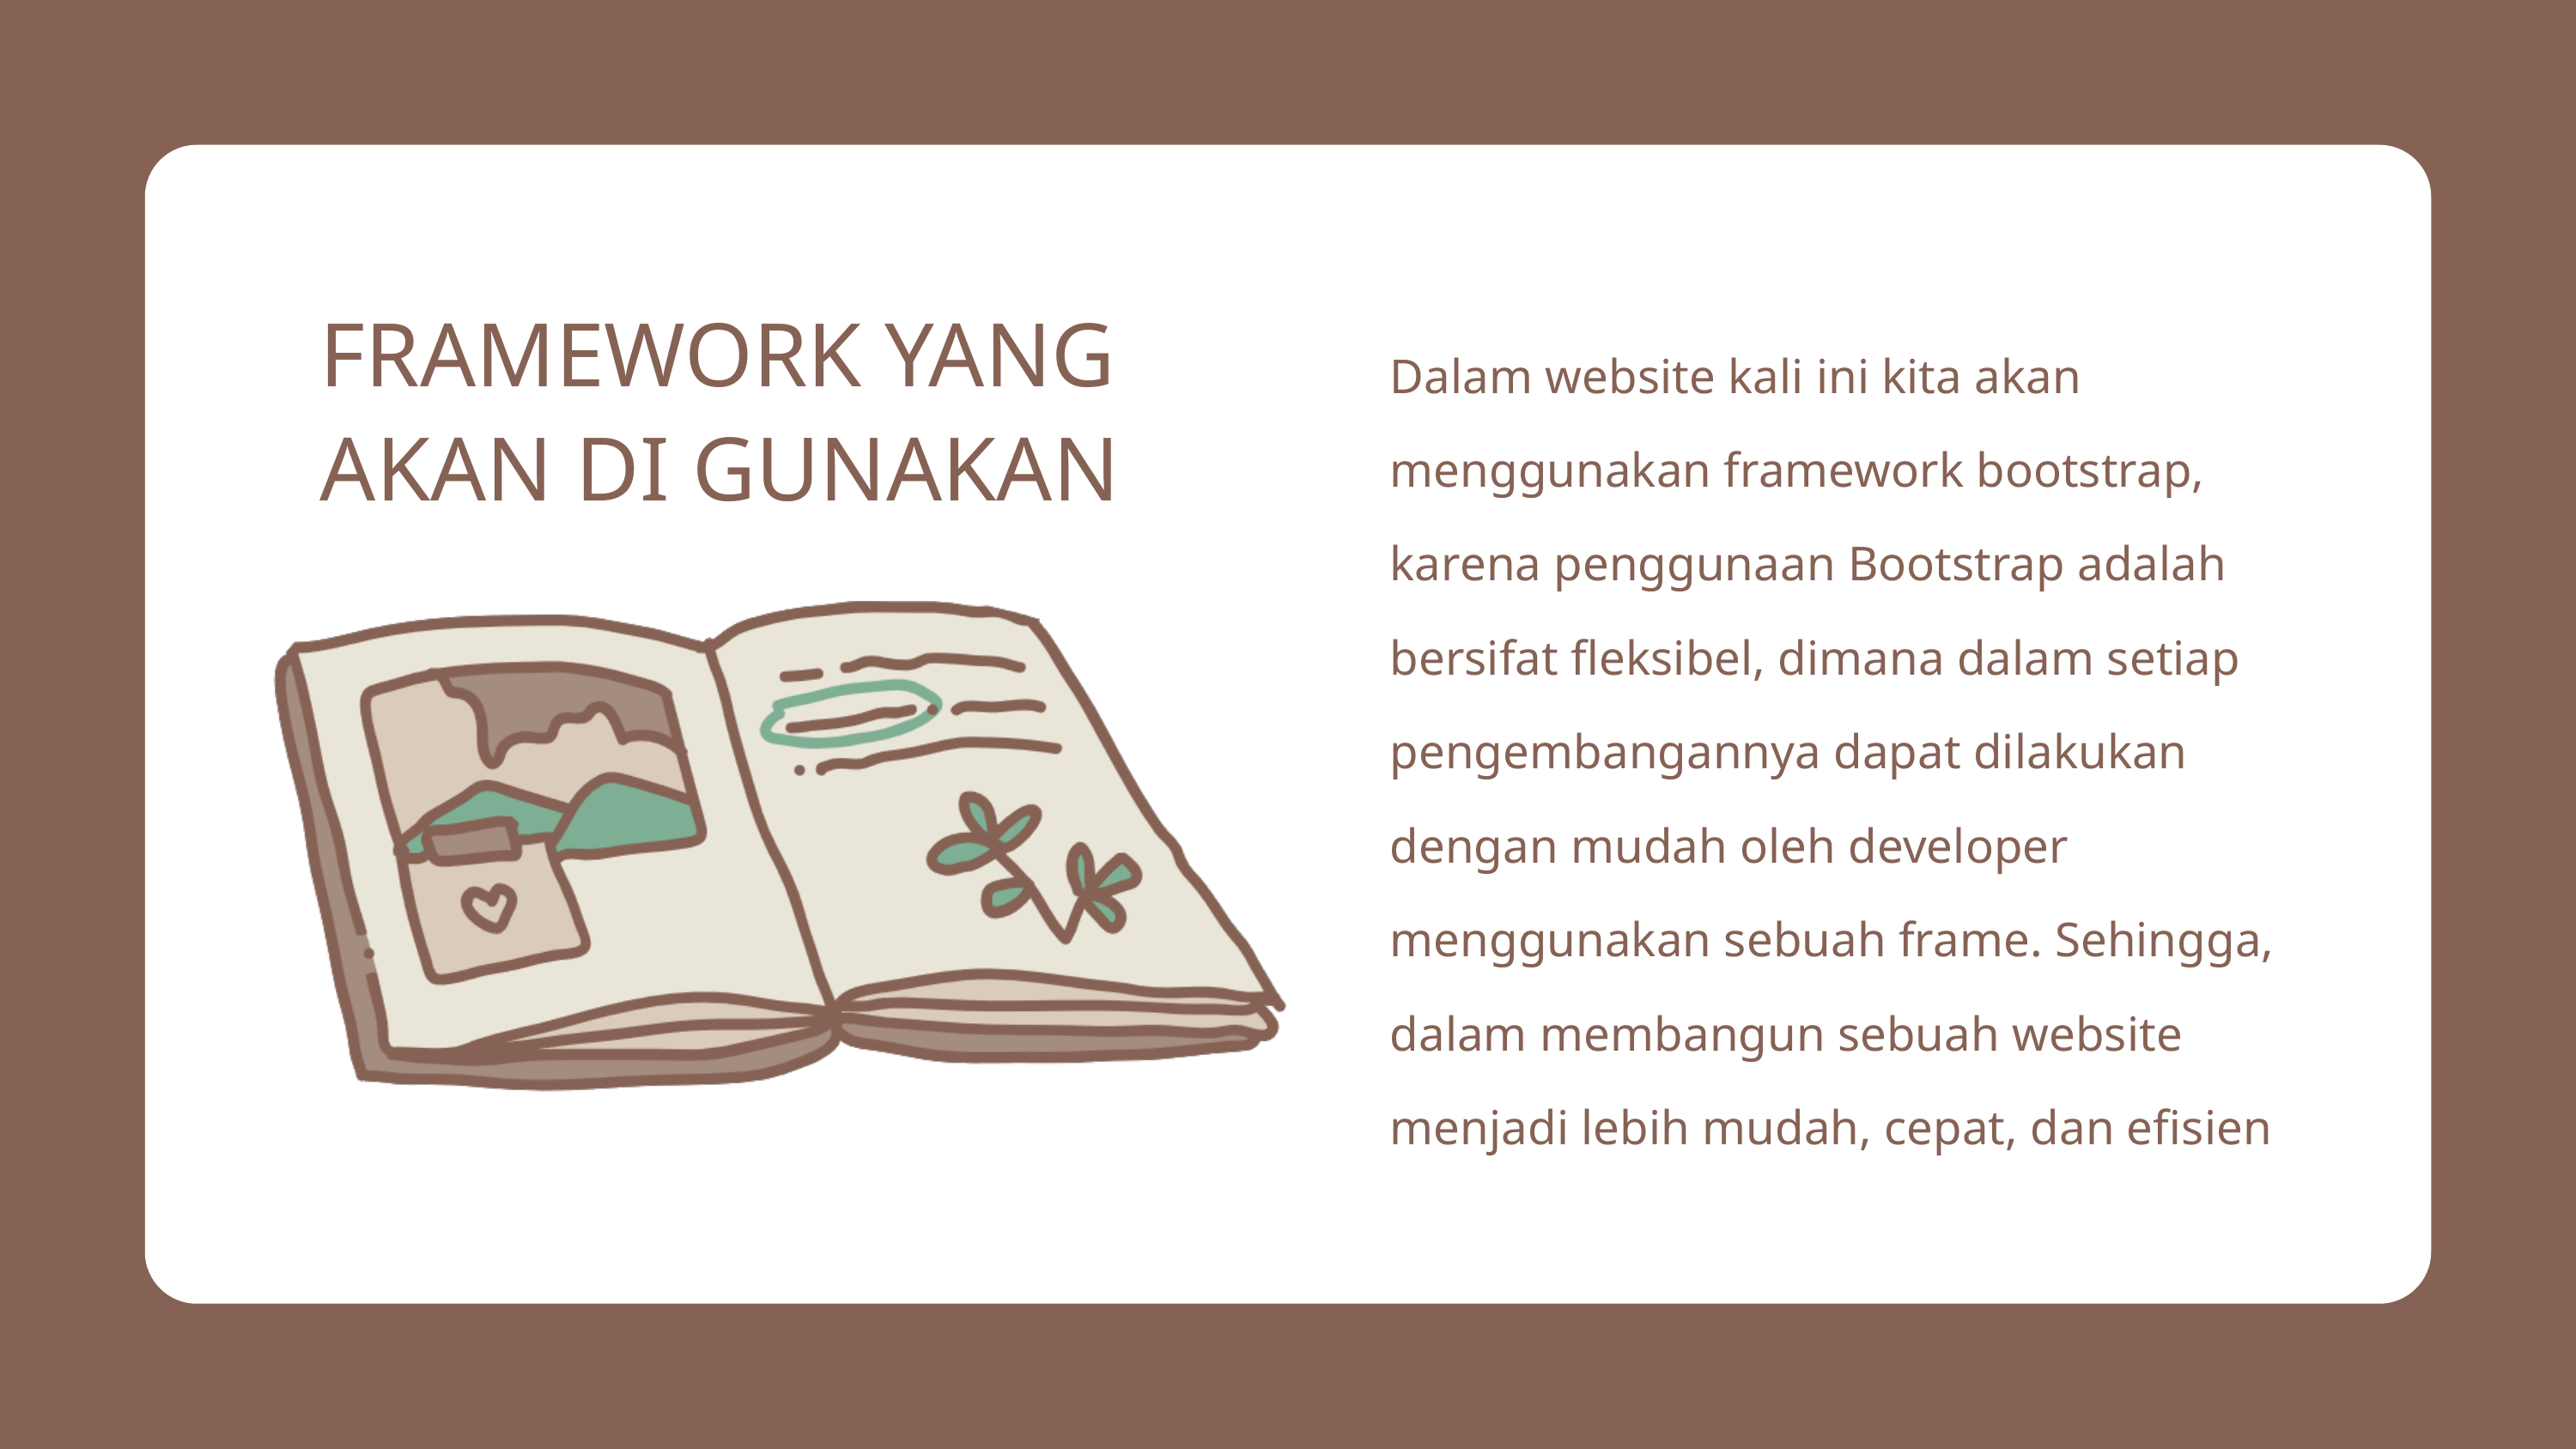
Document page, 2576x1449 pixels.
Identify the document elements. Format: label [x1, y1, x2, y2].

text_box [144, 144, 2432, 1304]
picture [270, 600, 1289, 1093]
